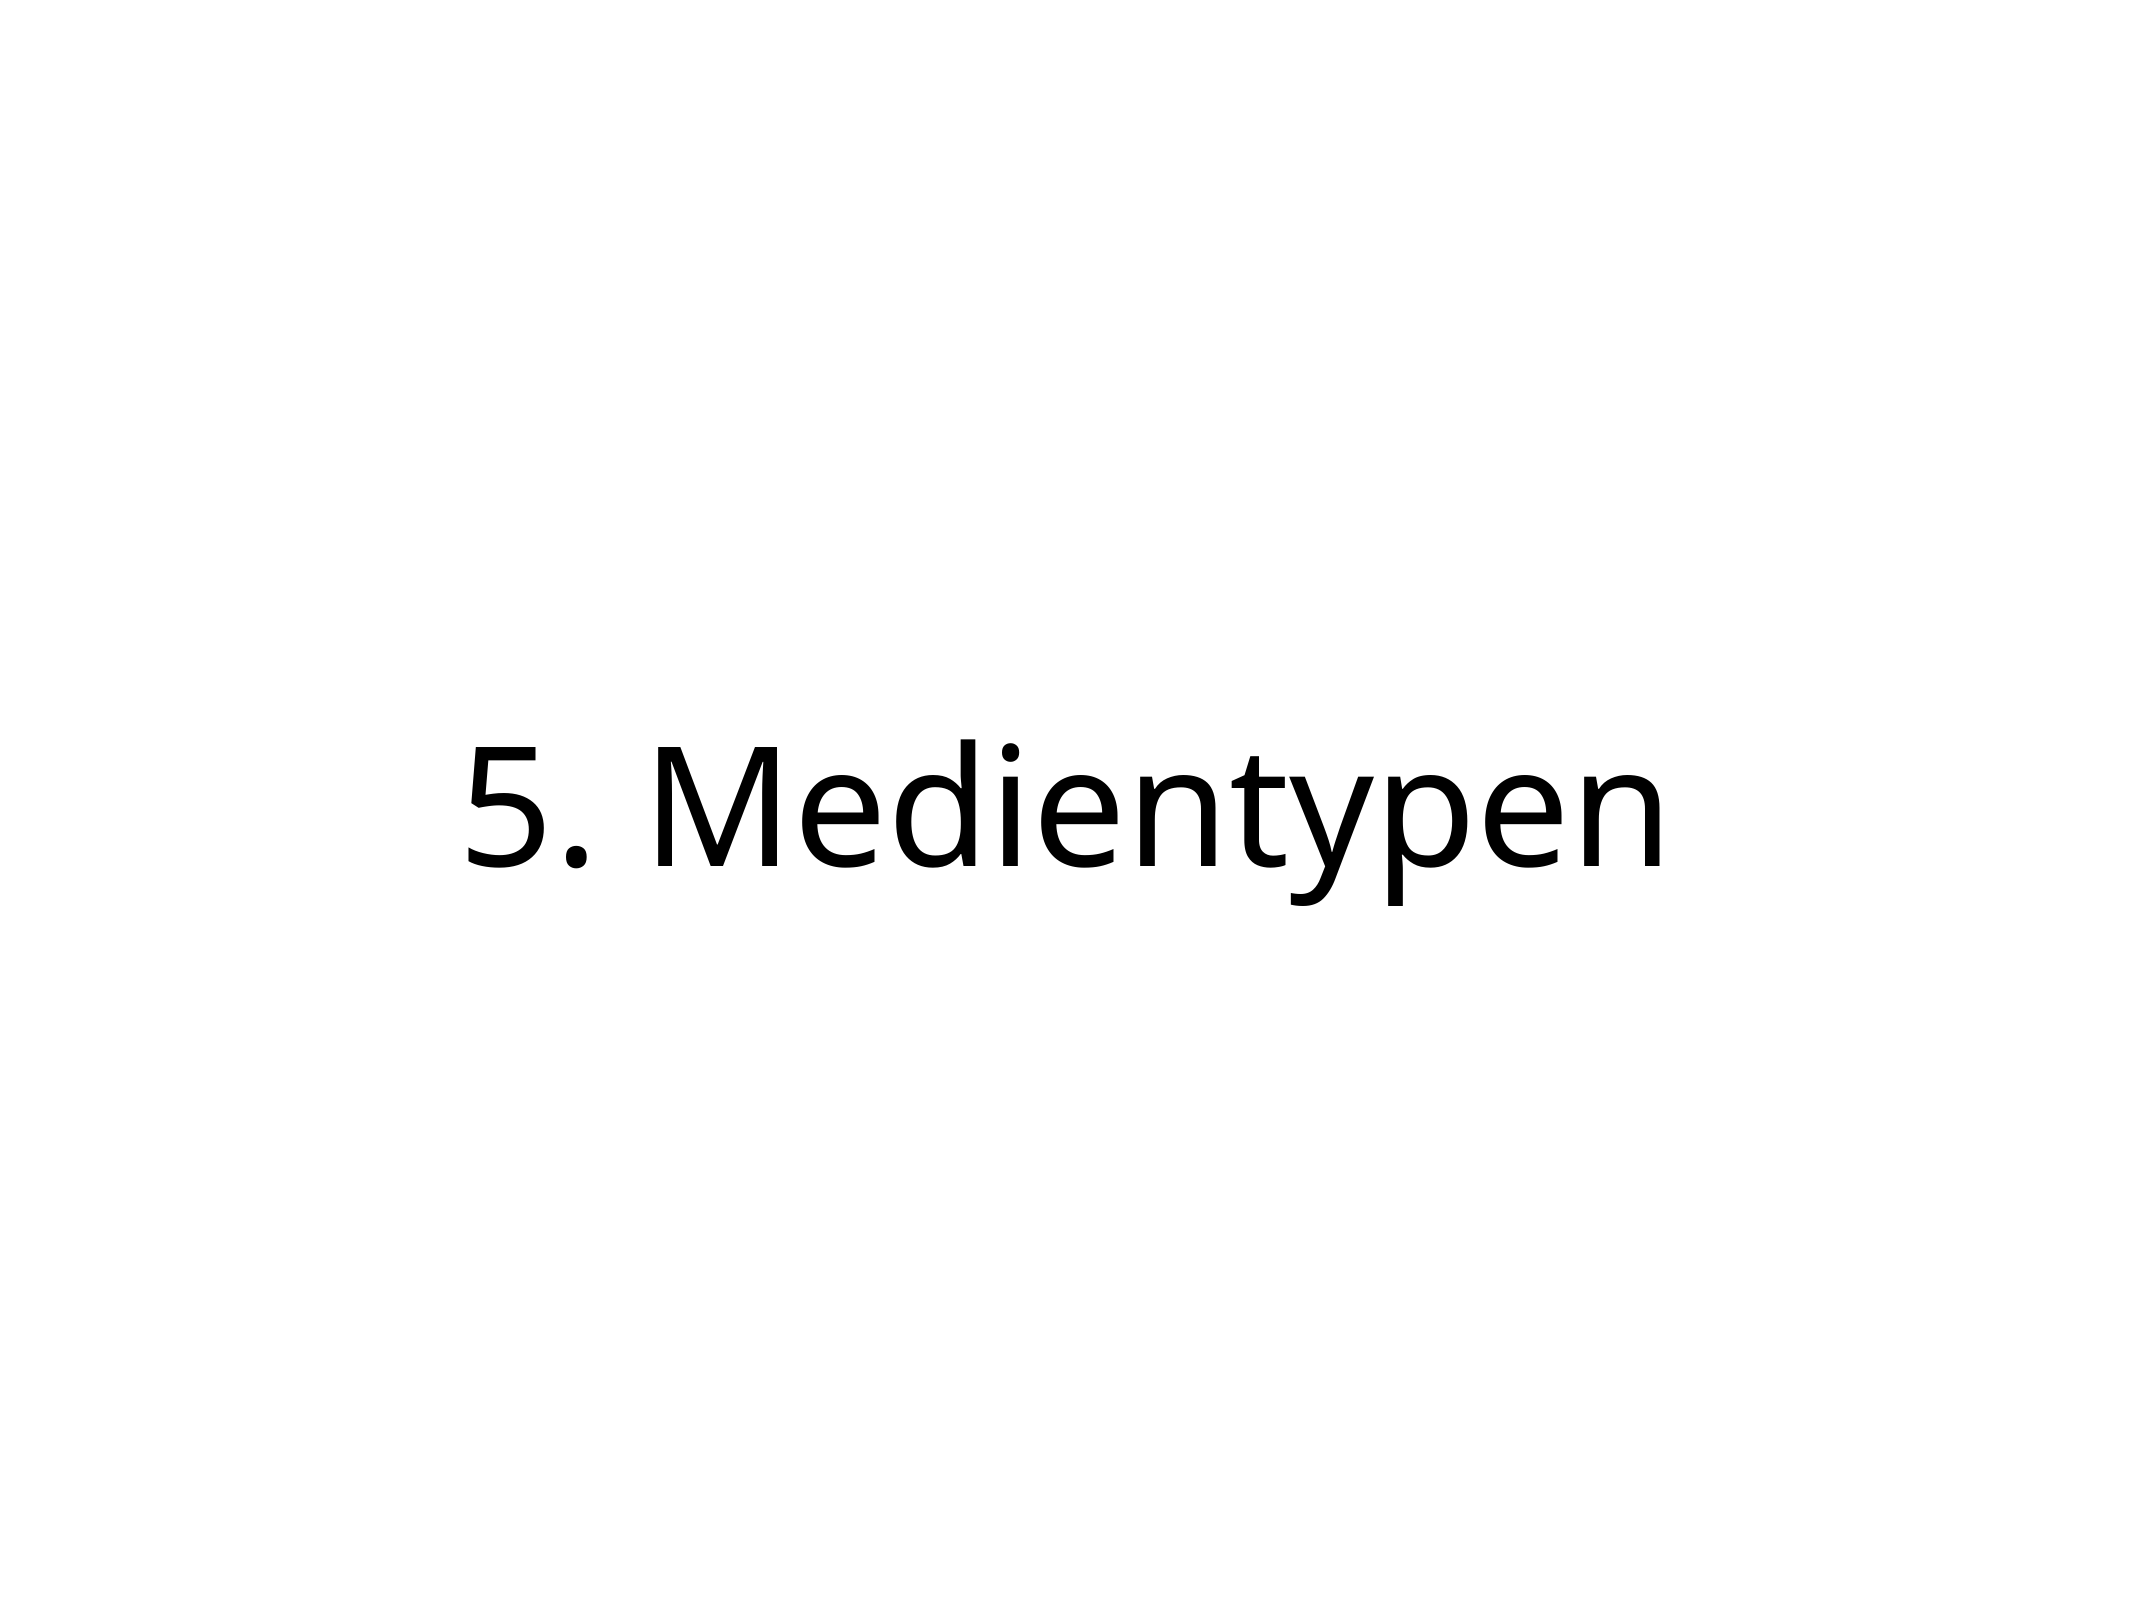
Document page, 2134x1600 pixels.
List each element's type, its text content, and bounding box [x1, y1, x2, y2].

title 5. Medientypen [207, 528, 1926, 1072]
